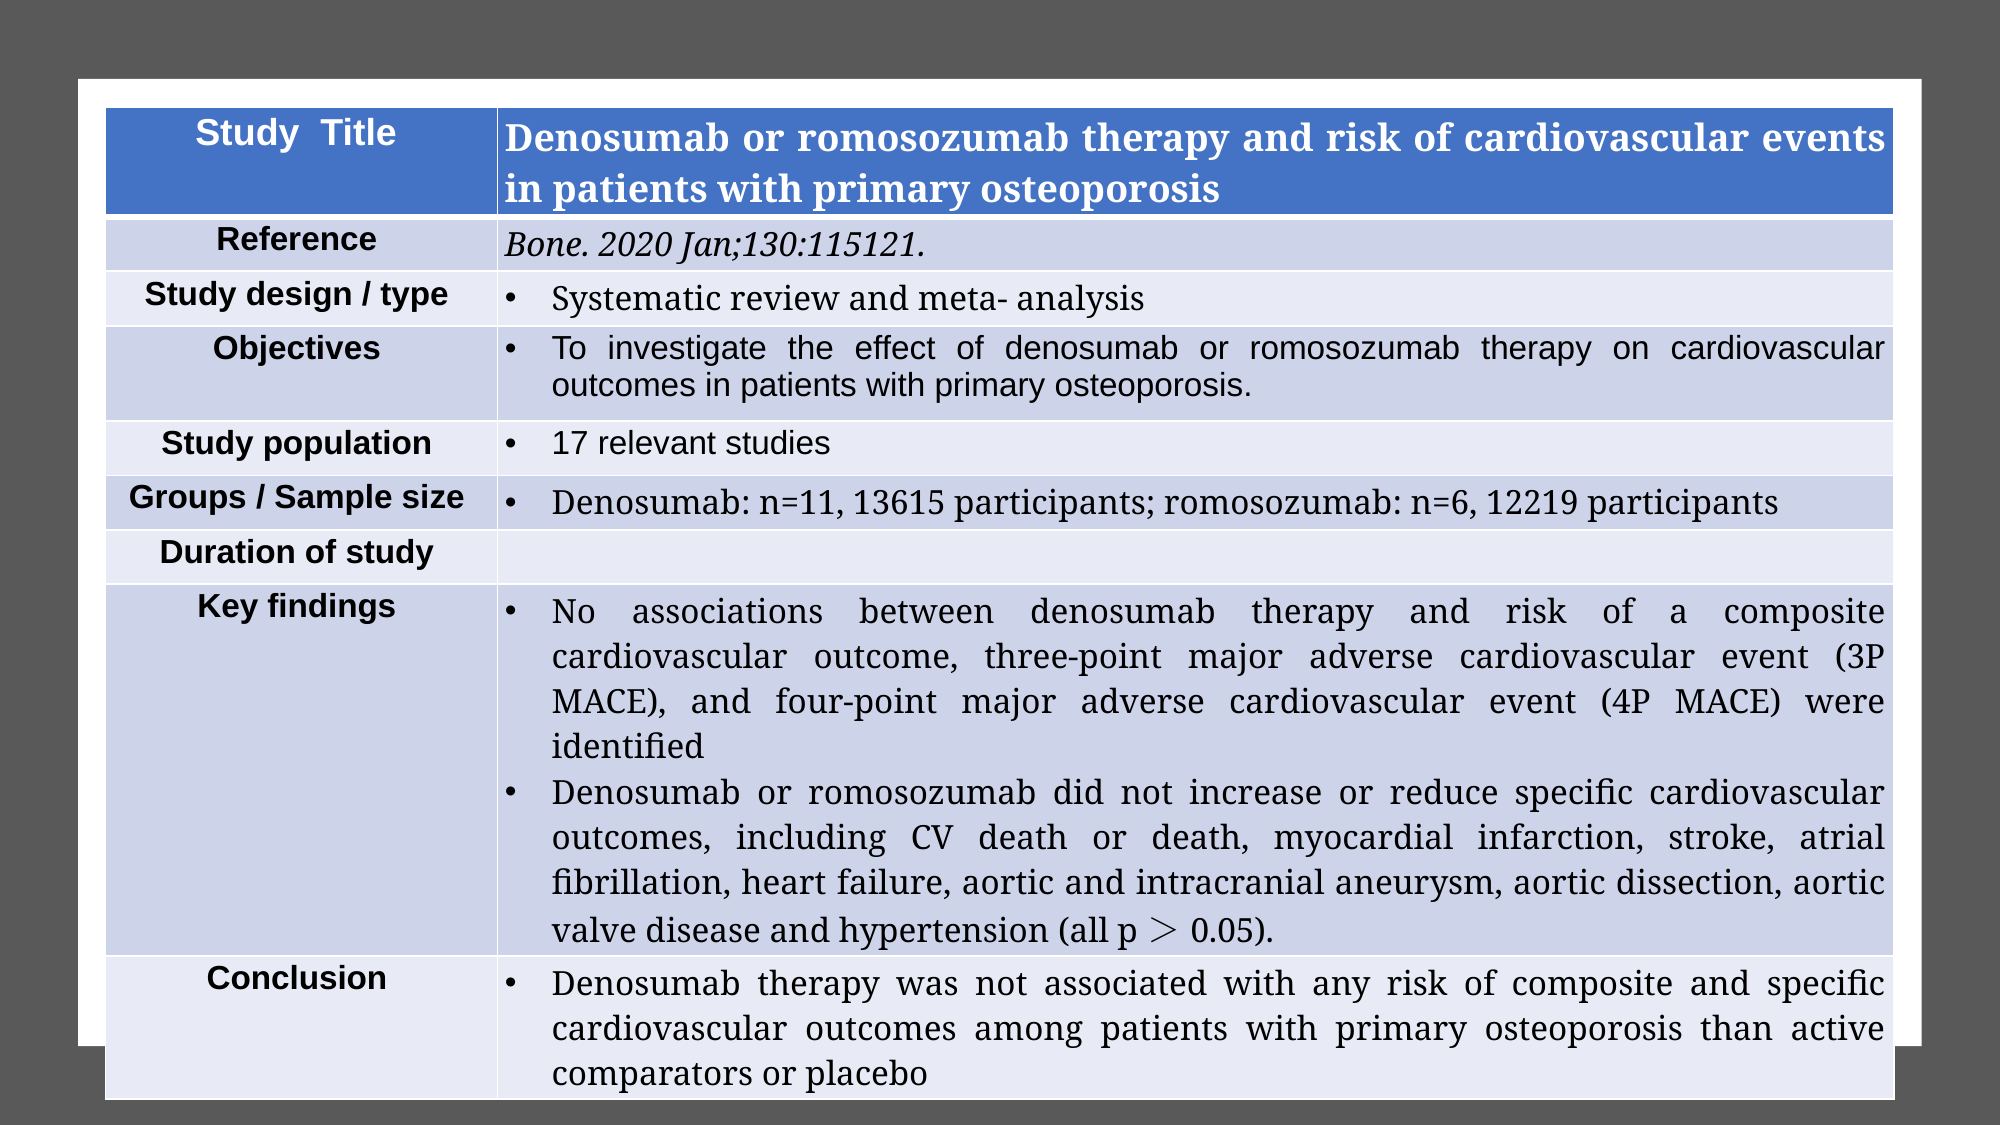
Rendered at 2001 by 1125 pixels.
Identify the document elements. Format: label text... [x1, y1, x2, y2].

table_cell Bone. 2020 Jan;130:115121. [498, 220, 1893, 270]
table_cell Study design / type [106, 272, 497, 325]
table_cell Reference [106, 220, 497, 270]
table_cell To investigate the effect of denosumab or romosozumab therapy on cardiovascular outcomes in patients with primary osteoporosis. [498, 327, 1893, 420]
table_cell Objectives [106, 327, 497, 420]
table_header Study Title [106, 108, 497, 214]
table_cell Groups / Sample size [106, 476, 497, 529]
table_cell Denosumab: n=11, 13615 participants; romosozumab: n=6, 12219 participants [498, 476, 1893, 529]
table_cell Denosumab therapy was not associated with any risk of composite and specific cardiovascular outcomes among patients with primary osteoporosis than active comparators or placebo [498, 957, 1893, 1098]
table_header Denosumab or romosozumab therapy and risk of cardiovascular events in patients with primary osteoporosis [498, 108, 1893, 214]
table_cell Study population [106, 422, 497, 475]
table_cell Systematic review and meta- analysis [498, 272, 1893, 325]
table_cell Conclusion [106, 957, 497, 1098]
table_cell Key findings [106, 585, 497, 955]
table_cell 17 relevant studies [498, 422, 1893, 475]
text_box [78, 78, 1922, 1047]
table_cell Duration of study [106, 531, 497, 583]
text_box [0, 0, 2000, 1125]
table_cell [498, 531, 1893, 583]
table_cell No associations between denosumab therapy and risk of a composite cardiovascular outcome, three-point major adverse cardiovascular event (3P MACE), and four-point major adverse cardiovascular event (4P MACE) were identified Denosumab or romosozumab did not increase or reduce specific cardiovascular outcomes, including CV death or death, myocardial infarction, stroke, atrial fibrillation, heart failure, aortic and intracranial aneurysm, aortic dissection, aortic valve disease and hypertension (all p＞0.05). [498, 585, 1893, 955]
